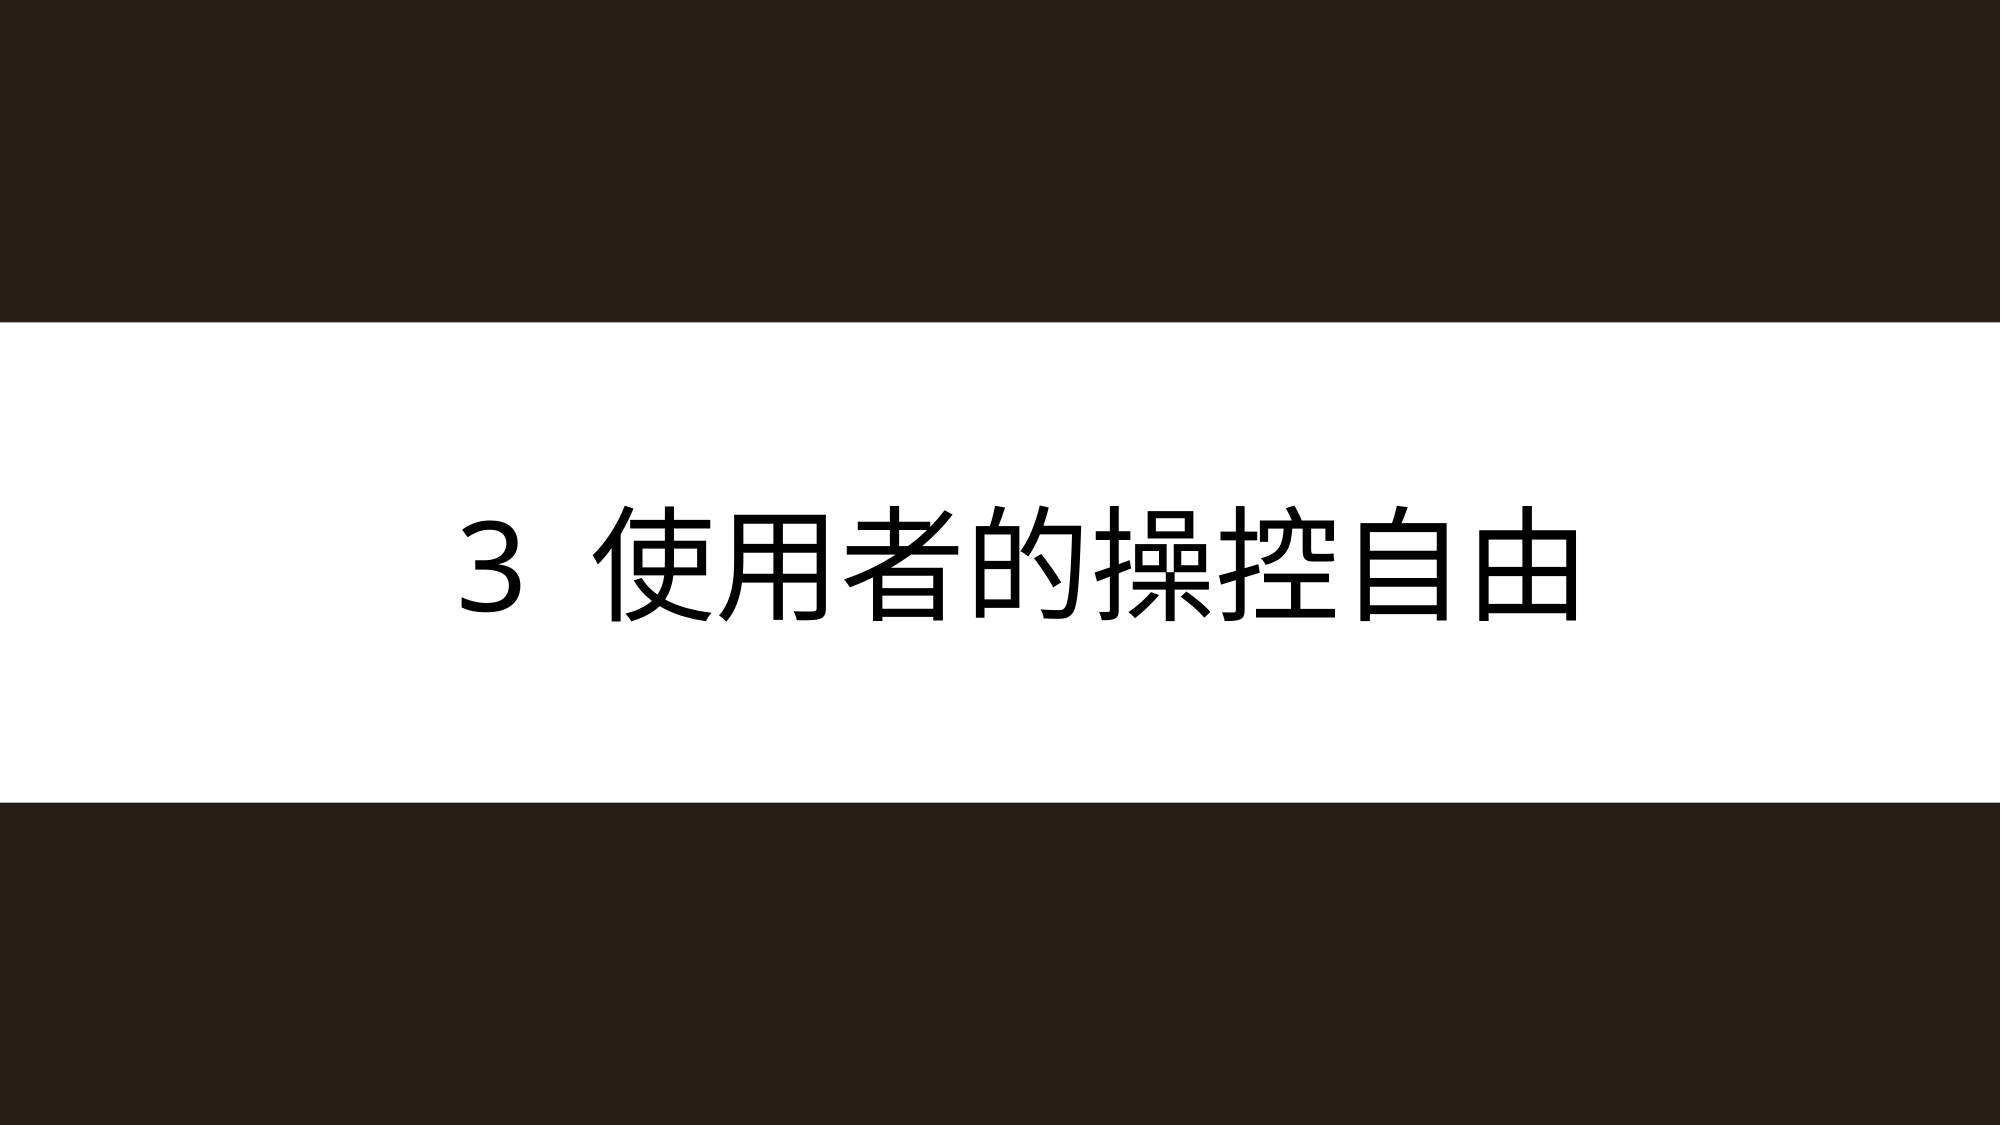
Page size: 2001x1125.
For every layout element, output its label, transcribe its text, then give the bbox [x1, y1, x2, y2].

text_box 3 使用者的操控自由 [441, 479, 1619, 644]
text_box [0, 801, 2000, 1125]
text_box [0, 0, 2000, 324]
